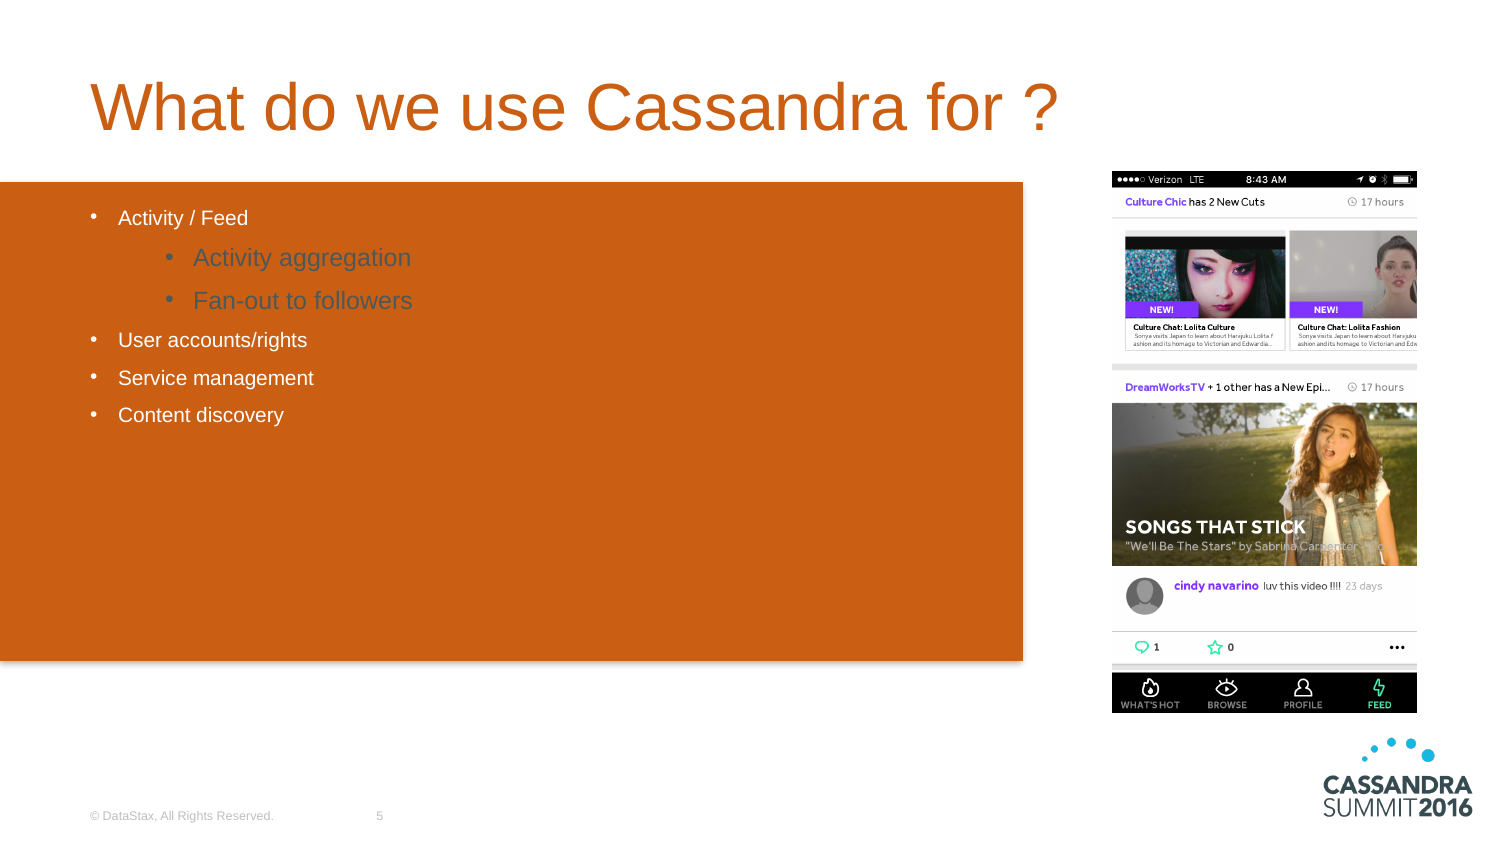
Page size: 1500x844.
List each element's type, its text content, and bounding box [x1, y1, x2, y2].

picture [1112, 171, 1417, 713]
title What do we use Cassandra for ? [75, 33, 1425, 175]
slide_number 5 [346, 793, 414, 839]
footer © DataStax, All Rights Reserved. [75, 793, 337, 839]
list Activity / Feed Activity aggregation Fan-out to followers User accounts/rights Service management Content discovery [75, 196, 939, 647]
picture [1320, 734, 1475, 819]
